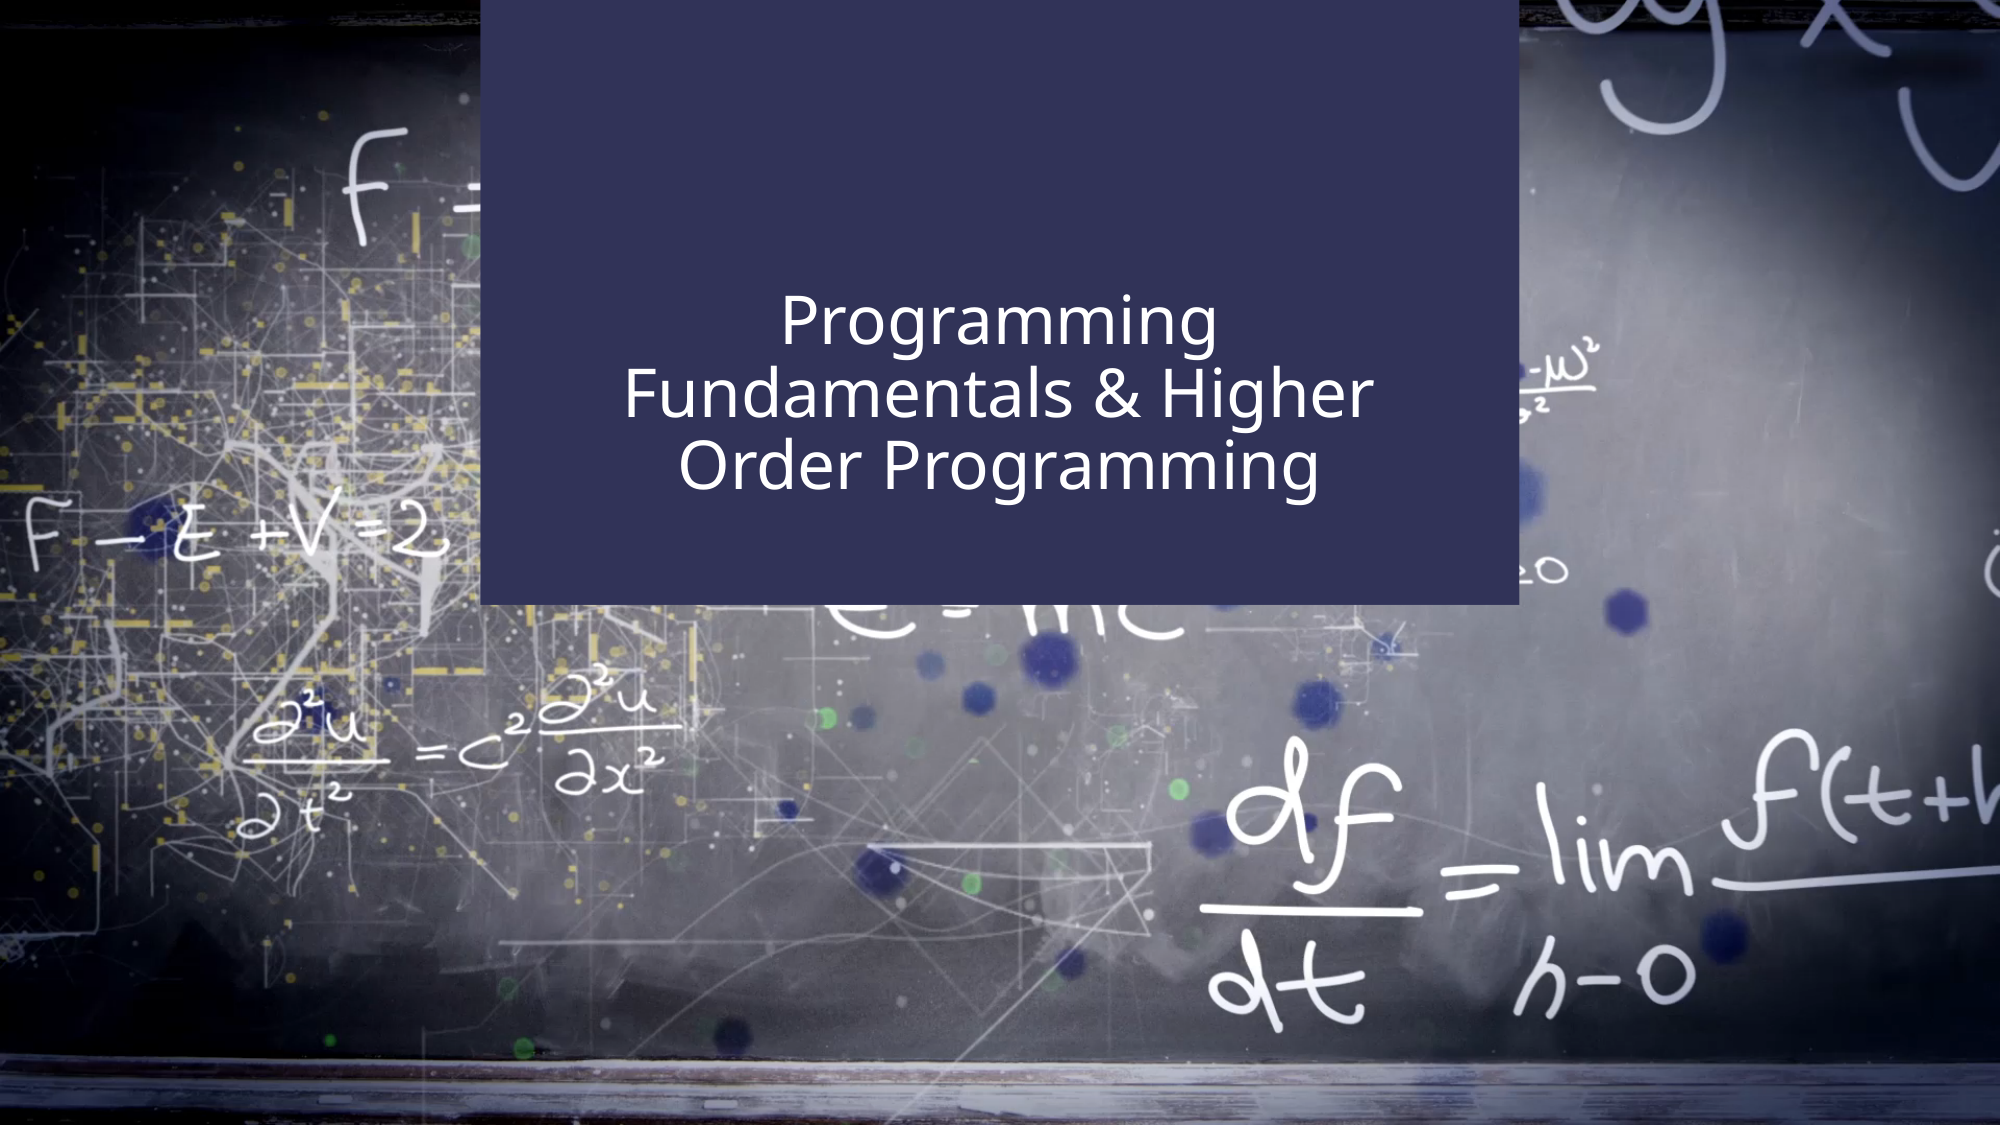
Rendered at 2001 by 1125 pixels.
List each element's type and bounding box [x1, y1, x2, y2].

text_box [0, 0, 2000, 1125]
